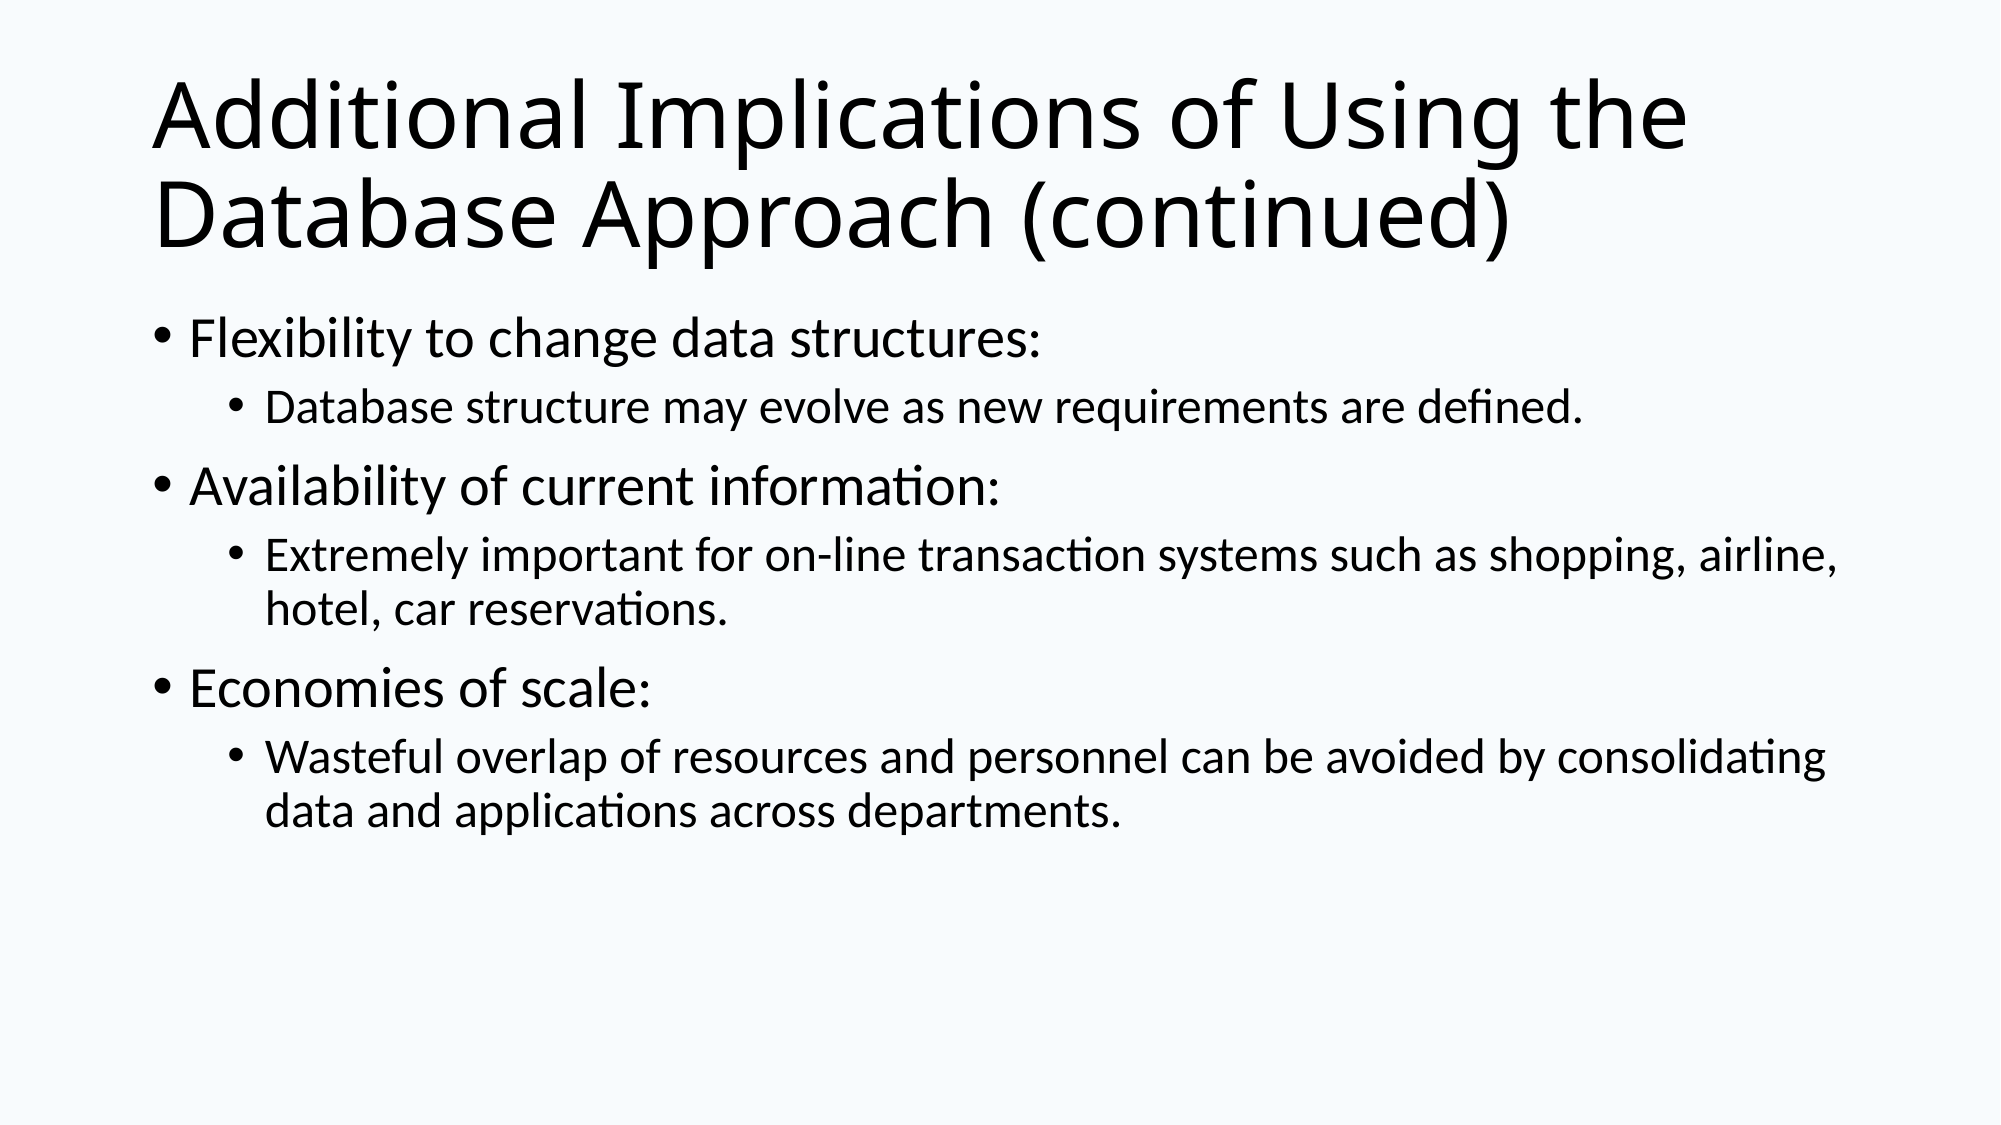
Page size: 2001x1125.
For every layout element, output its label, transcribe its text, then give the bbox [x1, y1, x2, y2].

list Flexibility to change data structures: Database structure may evolve as new requirements are defined. Availability of current information: Extremely important for on-line transaction systems such as shopping, airline, hotel, car reservations. Economies of scale: Wasteful overlap of resources and personnel can be avoided by consolidating data and applications across departments. [137, 299, 1863, 1014]
title Additional Implications of Using the Database Approach (continued) [137, 59, 1863, 278]
